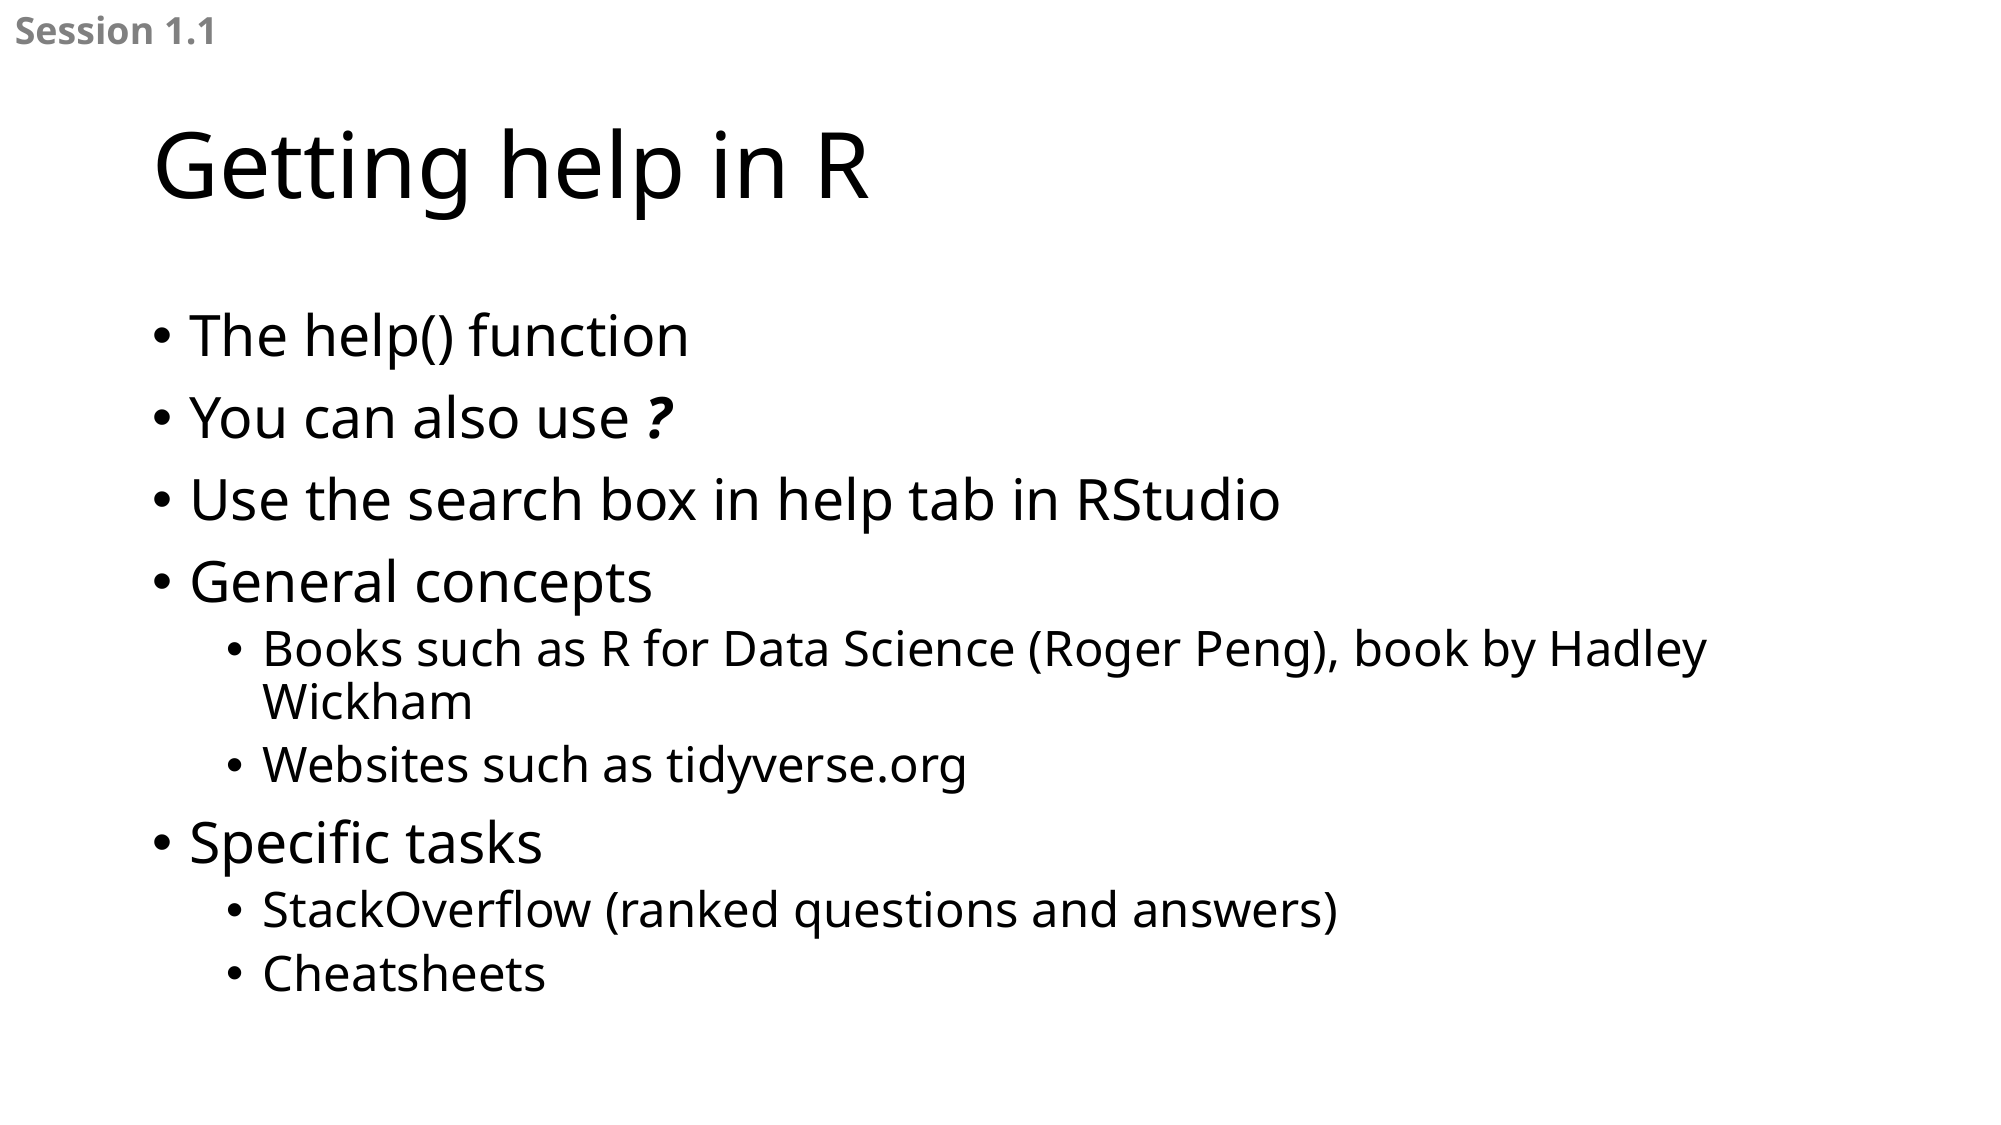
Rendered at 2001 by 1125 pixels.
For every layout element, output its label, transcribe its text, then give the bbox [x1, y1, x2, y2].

text_box Session 1.1 [0, 0, 306, 60]
title Getting help in R [137, 59, 1863, 278]
list The help() function You can also use ? Use the search box in help tab in RStudio General concepts Books such as R for Data Science (Roger Peng), book by Hadley Wickham Websites such as tidyverse.org Specific tasks StackOverflow (ranked questions and answers) Cheatsheets [137, 299, 1863, 1014]
